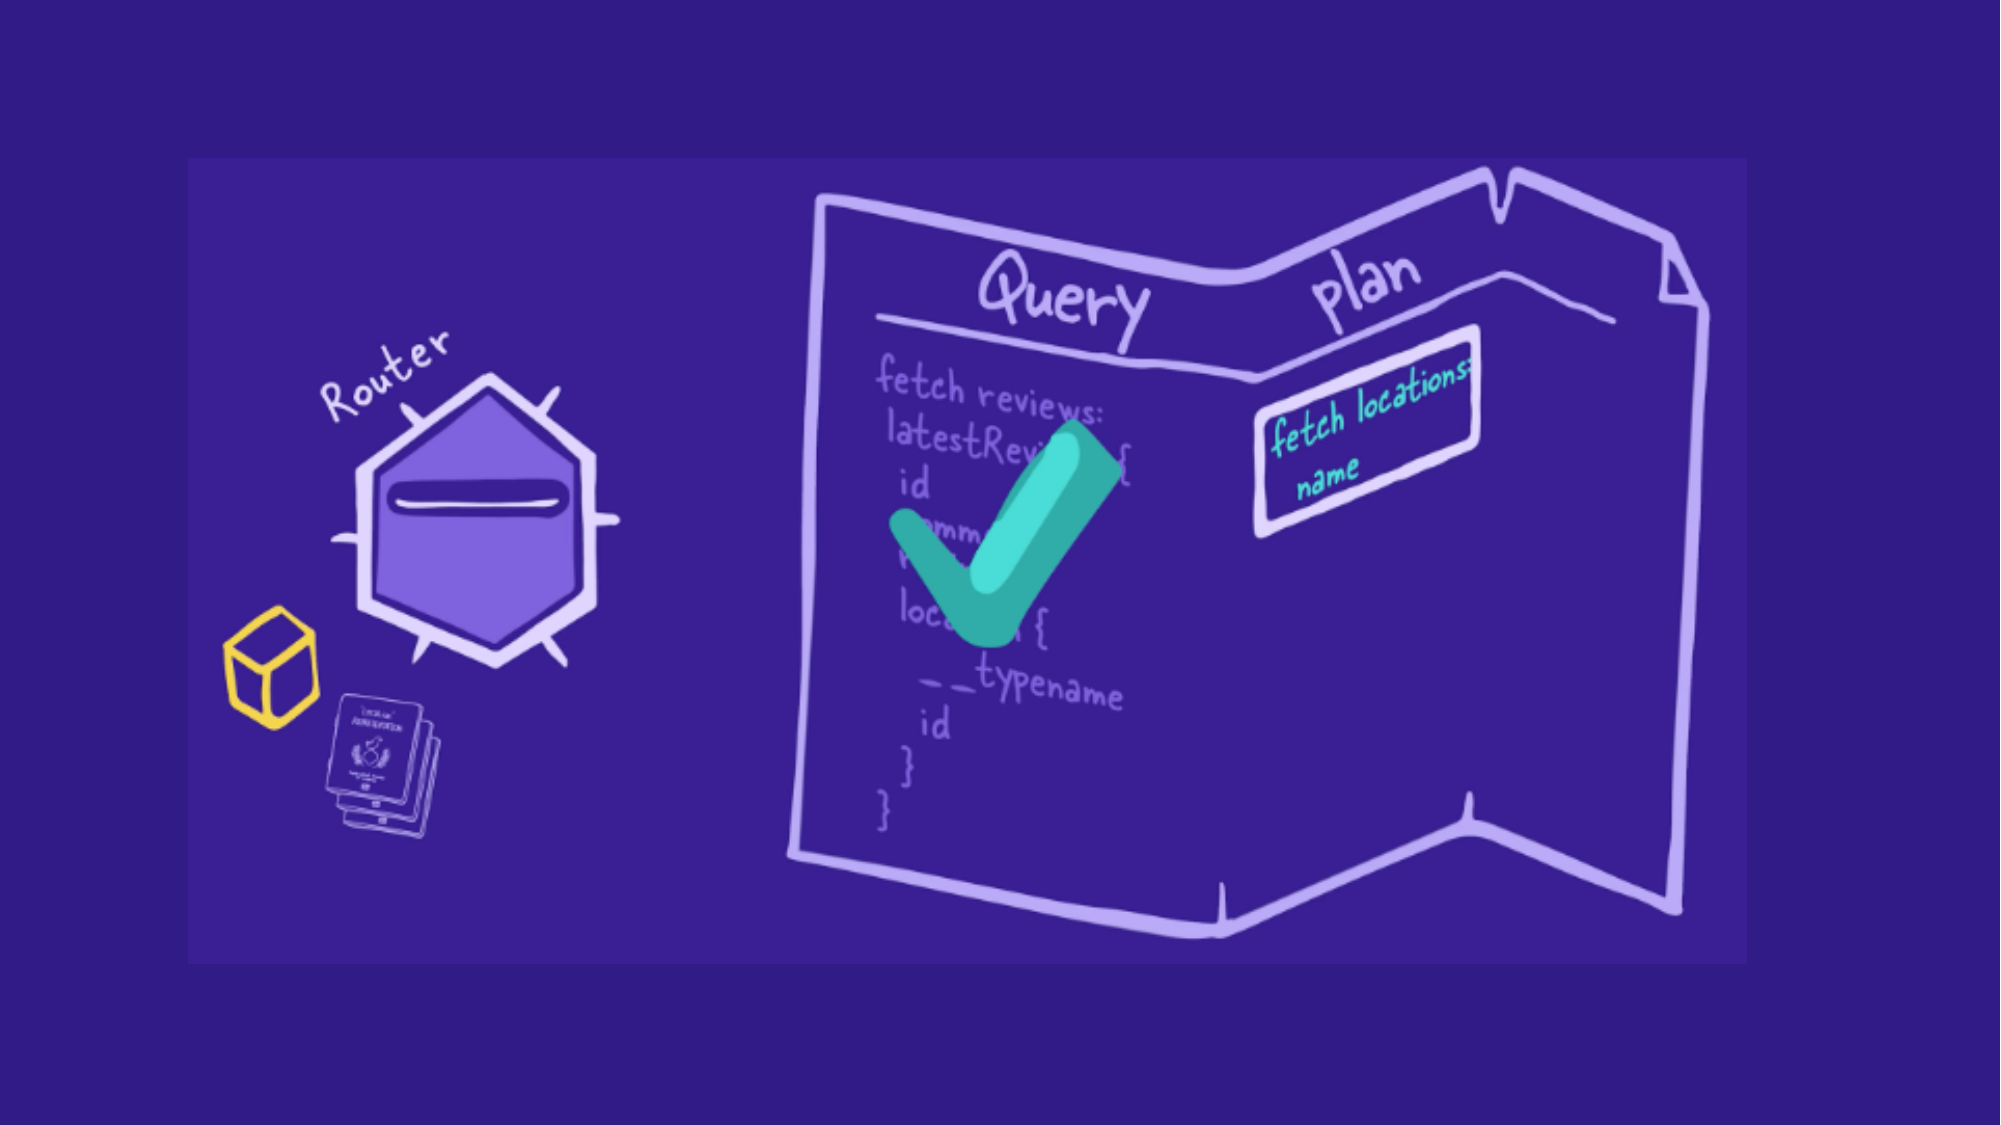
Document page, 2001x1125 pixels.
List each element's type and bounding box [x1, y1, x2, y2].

picture [188, 158, 1747, 964]
